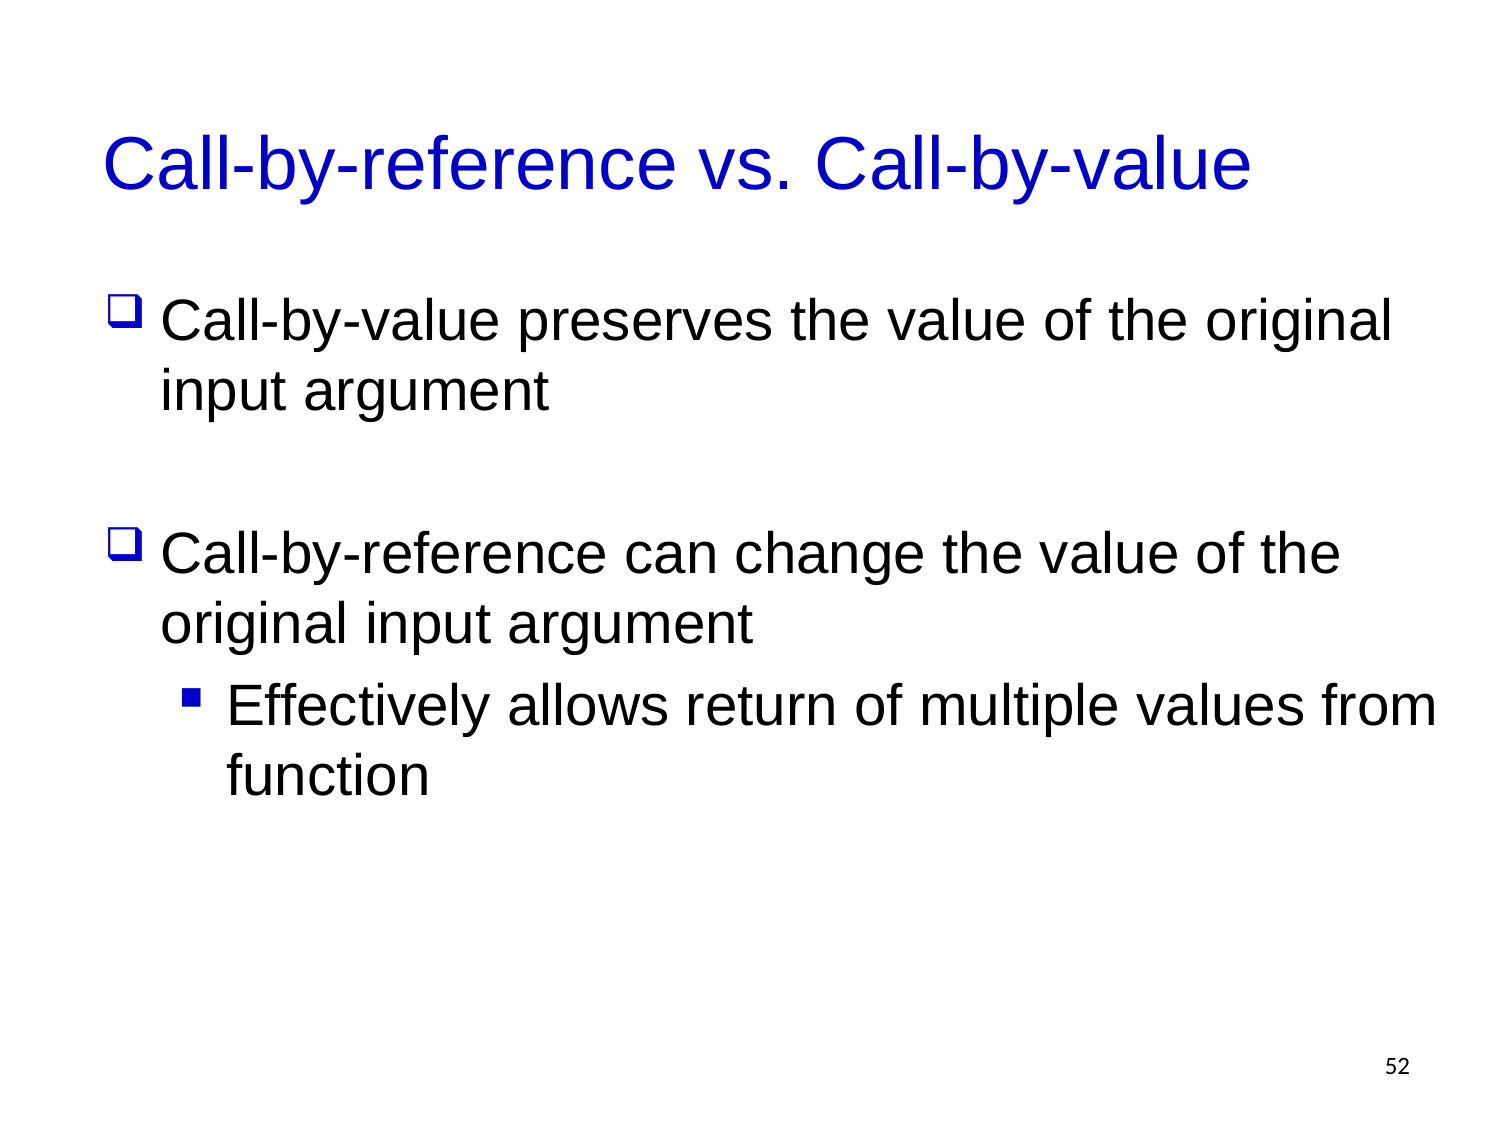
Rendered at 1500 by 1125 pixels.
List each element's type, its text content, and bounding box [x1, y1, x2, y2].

title Call-by-reference vs. Call-by-value [87, 49, 1451, 213]
list Call-by-value preserves the value of the original input argument Call-by-reference can change the value of the original input argument Effectively allows return of multiple values from function [89, 274, 1451, 1026]
slide_number 52 [1074, 1042, 1425, 1103]
